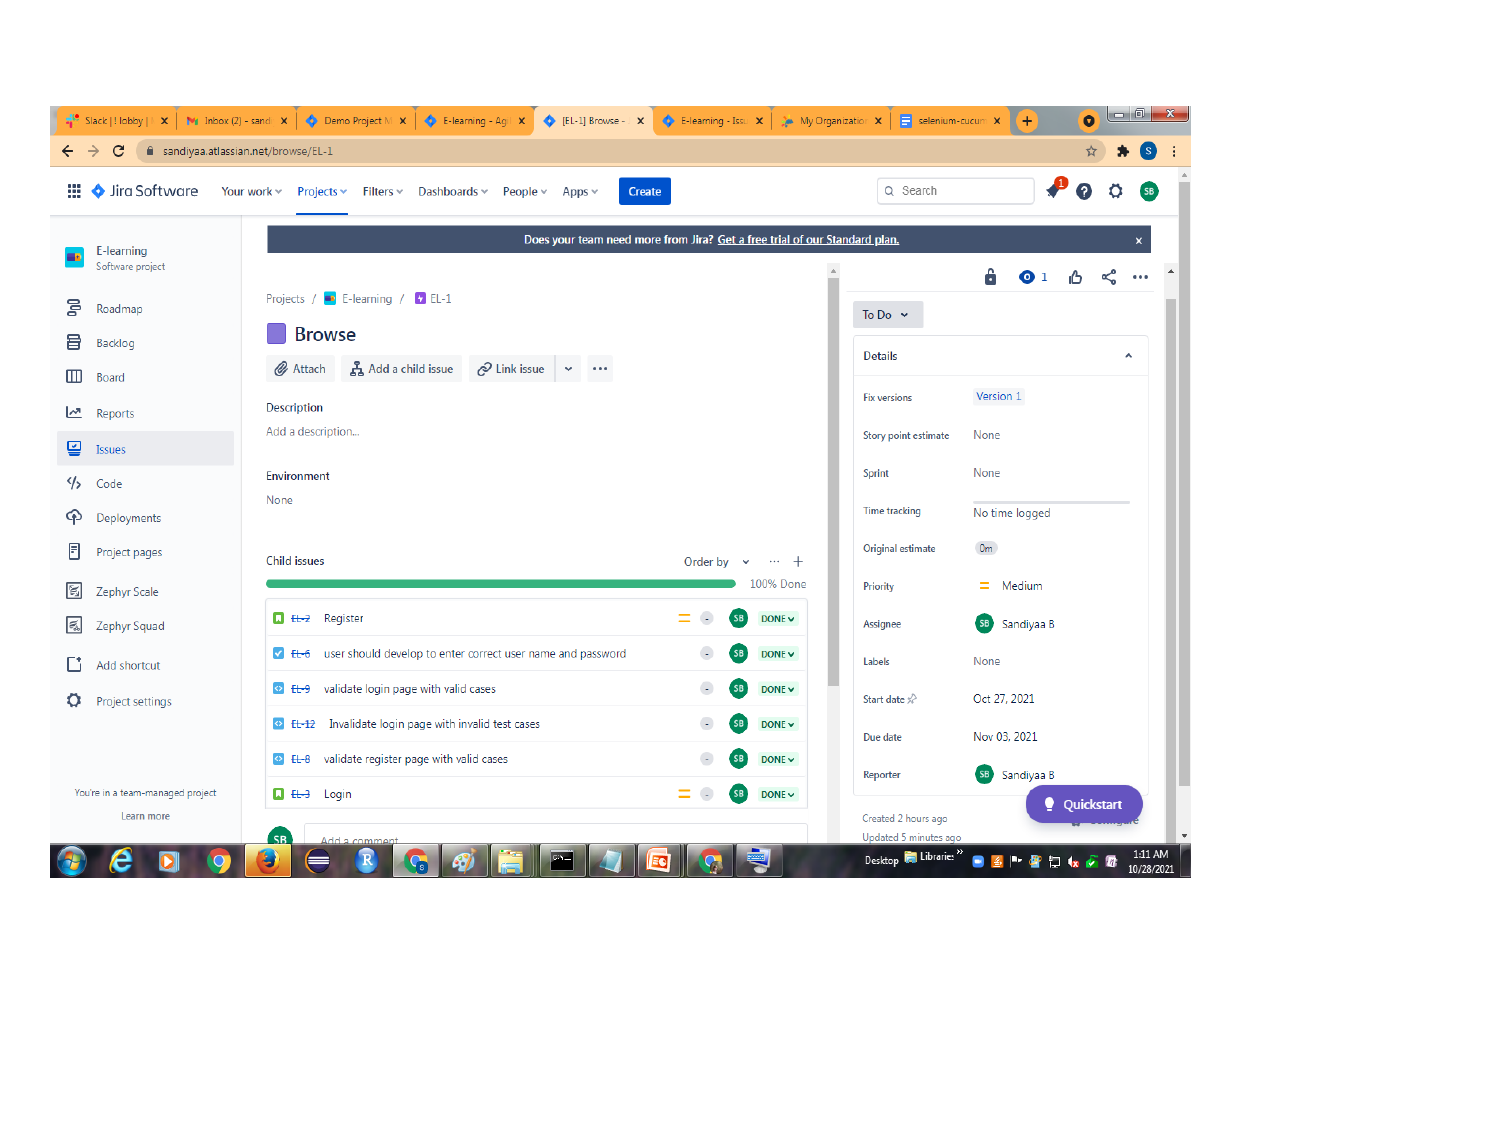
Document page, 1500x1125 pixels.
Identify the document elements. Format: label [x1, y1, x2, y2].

picture [49, 106, 1438, 1019]
